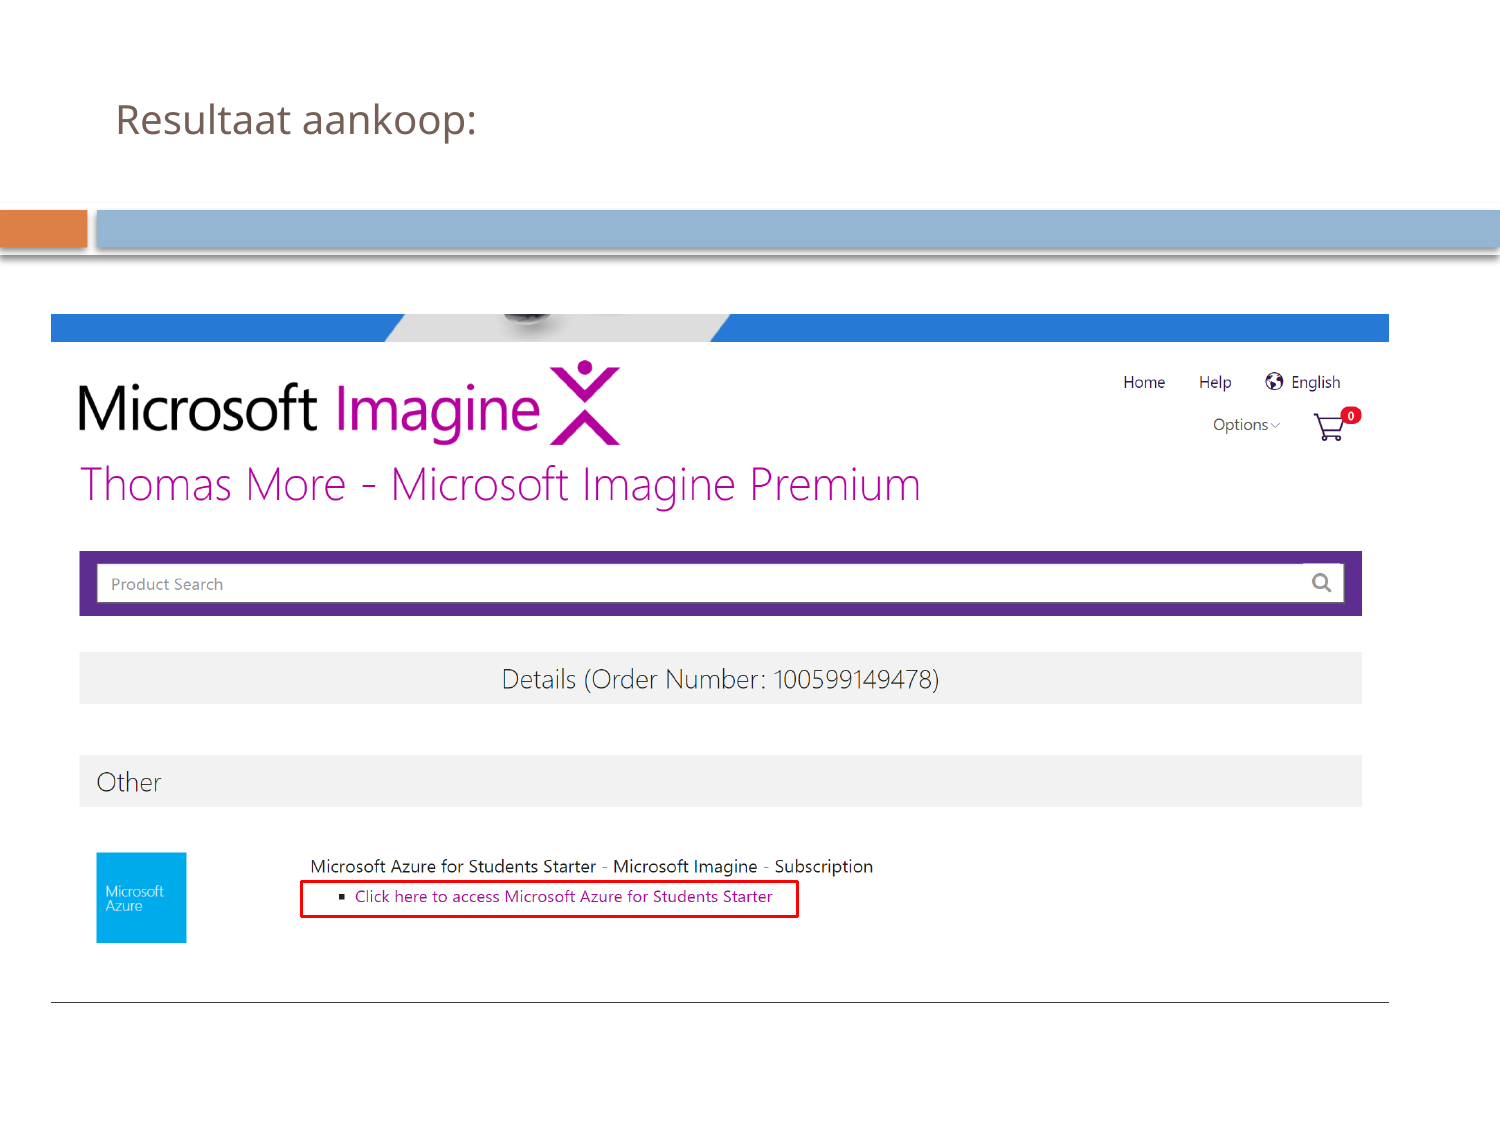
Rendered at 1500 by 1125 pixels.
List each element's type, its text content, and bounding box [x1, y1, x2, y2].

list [50, 314, 1390, 1003]
title Resultaat aankoop: [100, 37, 1438, 200]
